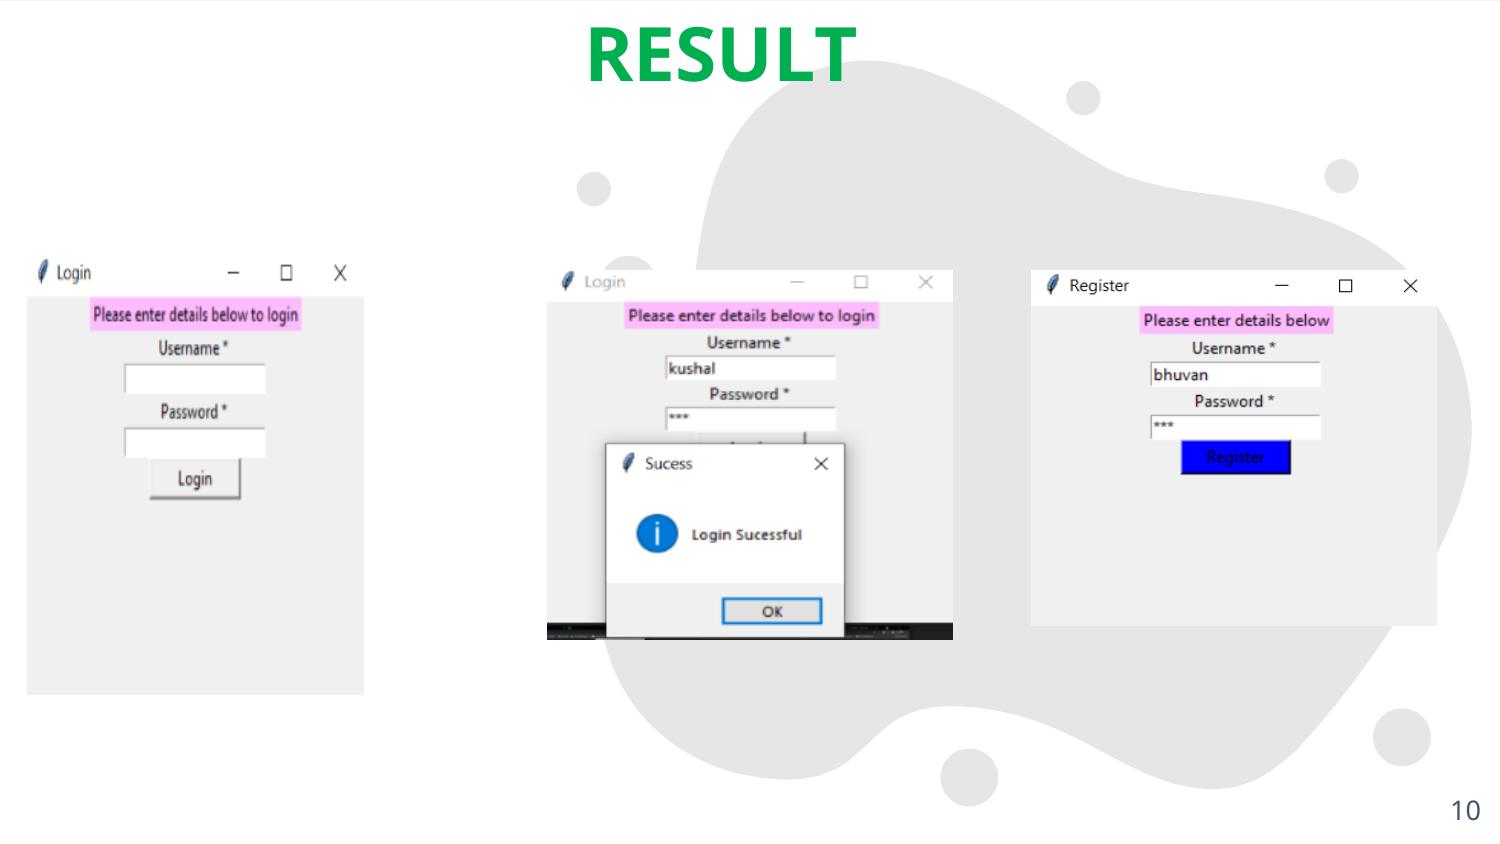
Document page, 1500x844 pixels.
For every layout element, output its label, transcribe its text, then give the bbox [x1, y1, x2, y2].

picture [26, 250, 364, 696]
title RESULT [547, 1, 895, 97]
slide_number 10 [1391, 779, 1482, 844]
picture [1031, 270, 1437, 626]
picture [547, 270, 953, 640]
